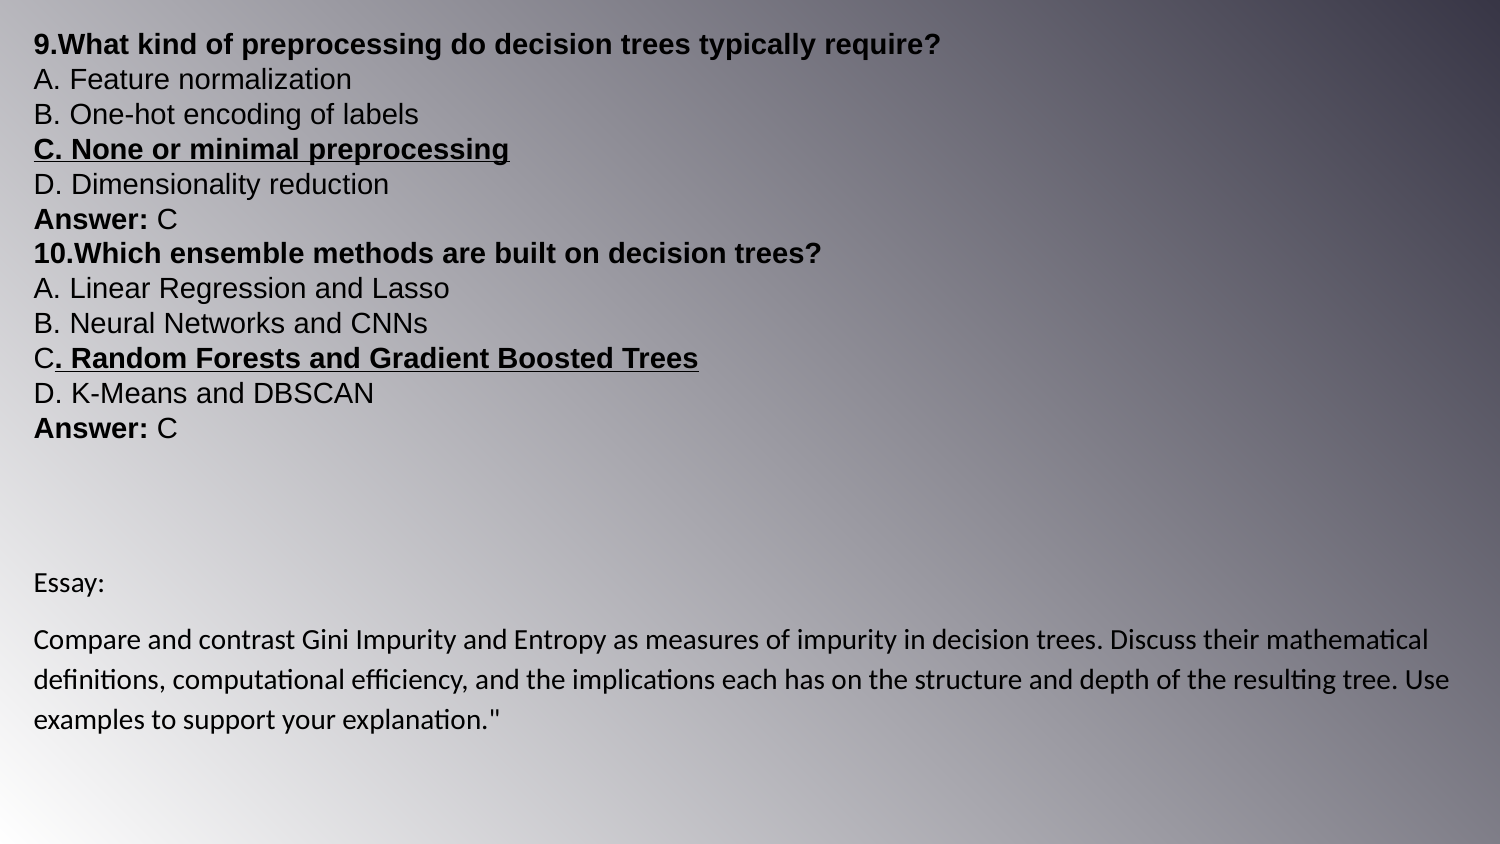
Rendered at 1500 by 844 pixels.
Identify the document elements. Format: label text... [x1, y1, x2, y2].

text_box 9.What kind of preprocessing do decision trees typically require? A. Feature normalization B. One-hot encoding of labels C. None or minimal preprocessing D. Dimensionality reduction Answer: C 10.Which ensemble methods are built on decision trees? A. Linear Regression and Lasso B. Neural Networks and CNNs C. Random Forests and Gradient Boosted Trees D. K-Means and DBSCAN Answer: C Essay: Compare and contrast Gini Impurity and Entropy as measures of impurity in decision trees. Discuss their mathematical definitions, computational efficiency, and the implications each has on the structure and depth of the resulting tree. Use examples to support your explanation." [18, 17, 1482, 743]
